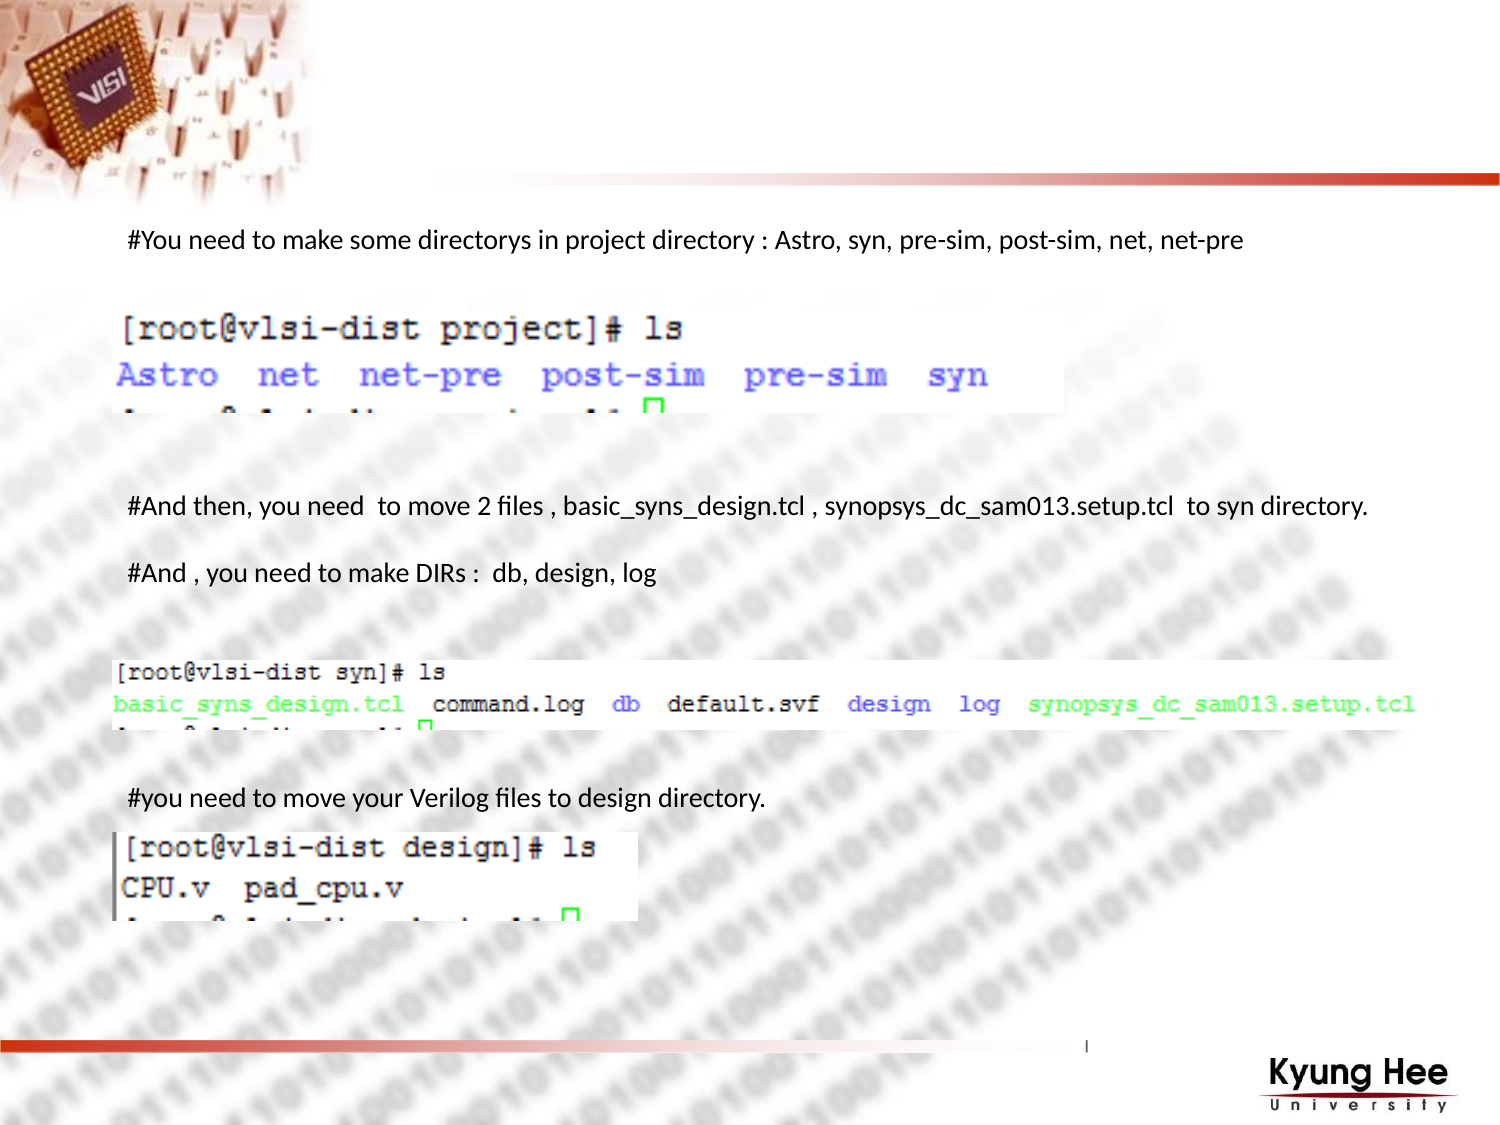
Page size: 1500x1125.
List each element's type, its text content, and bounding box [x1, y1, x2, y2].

text_box #you need to move your Verilog files to design directory. [112, 772, 1436, 821]
picture [0, 0, 1500, 1125]
text_box #You need to make some directorys in project directory : Astro, syn, pre-sim, post-sim, net, net-pre [112, 213, 1412, 263]
text_box #And then, you need to move 2 files , basic_syns_design.tcl , synopsys_dc_sam013.setup.tcl to syn directory. #And , you need to make DIRs : db, design, log [112, 479, 1412, 596]
